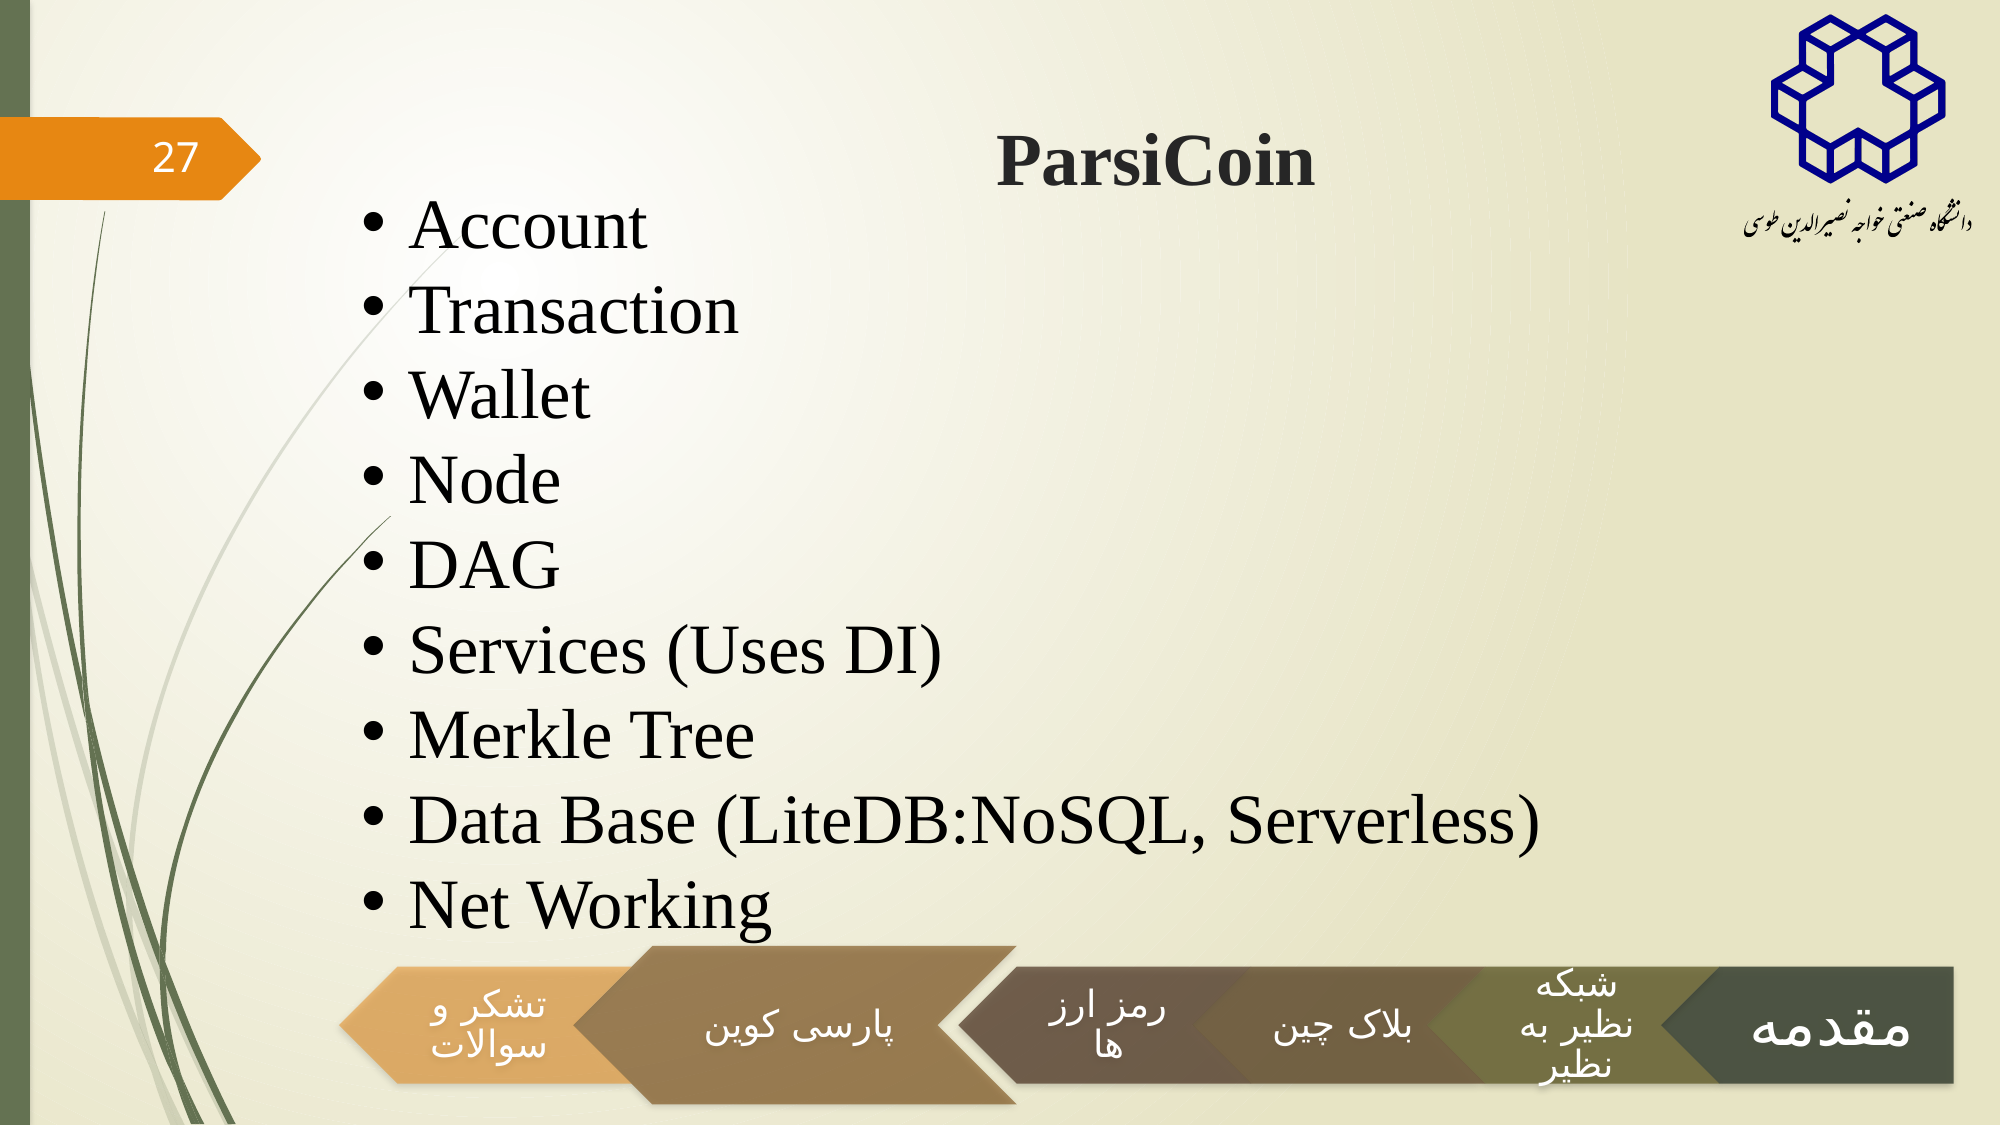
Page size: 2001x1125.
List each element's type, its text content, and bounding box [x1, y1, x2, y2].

text_box Account Transaction Wallet Node DAG Services (Uses DI) Merkle Tree Data Base (LiteDB:NoSQL, Serverless) Net Working [346, 170, 1775, 943]
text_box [338, 945, 1955, 1105]
title ParsiCoin [425, 102, 1888, 313]
slide_number 26 [87, 129, 216, 190]
picture [1744, 14, 1972, 244]
